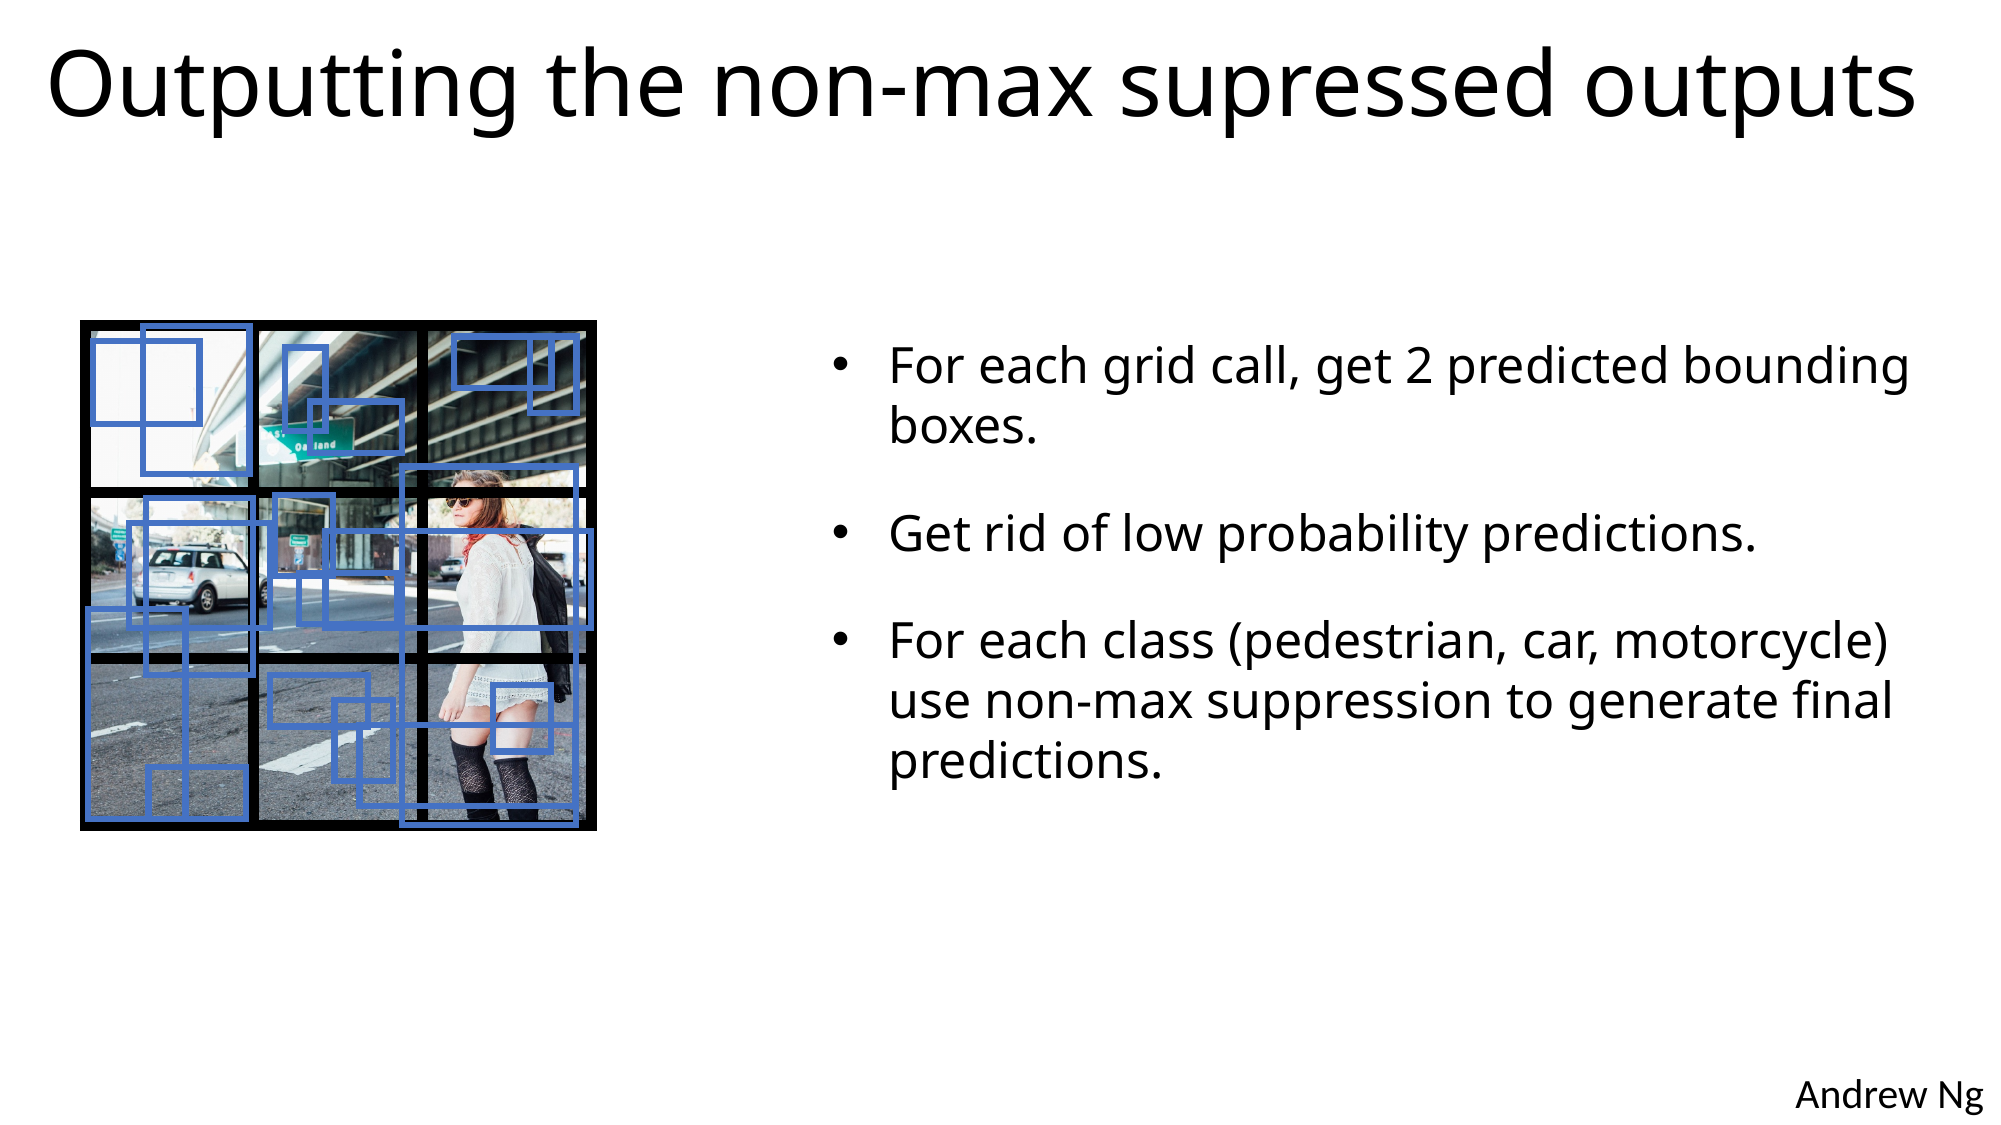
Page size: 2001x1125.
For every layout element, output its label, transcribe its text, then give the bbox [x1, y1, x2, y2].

picture [90, 325, 592, 826]
title Outputting the non-max supressed outputs [30, 29, 2000, 248]
text_box For each class (pedestrian, car, motorcycle) use non-max suppression to generate final predictions. [817, 601, 1971, 796]
text_box For each grid call, get 2 predicted bounding boxes. [817, 325, 2000, 461]
text_box Get rid of low probability predictions. [817, 493, 1865, 569]
